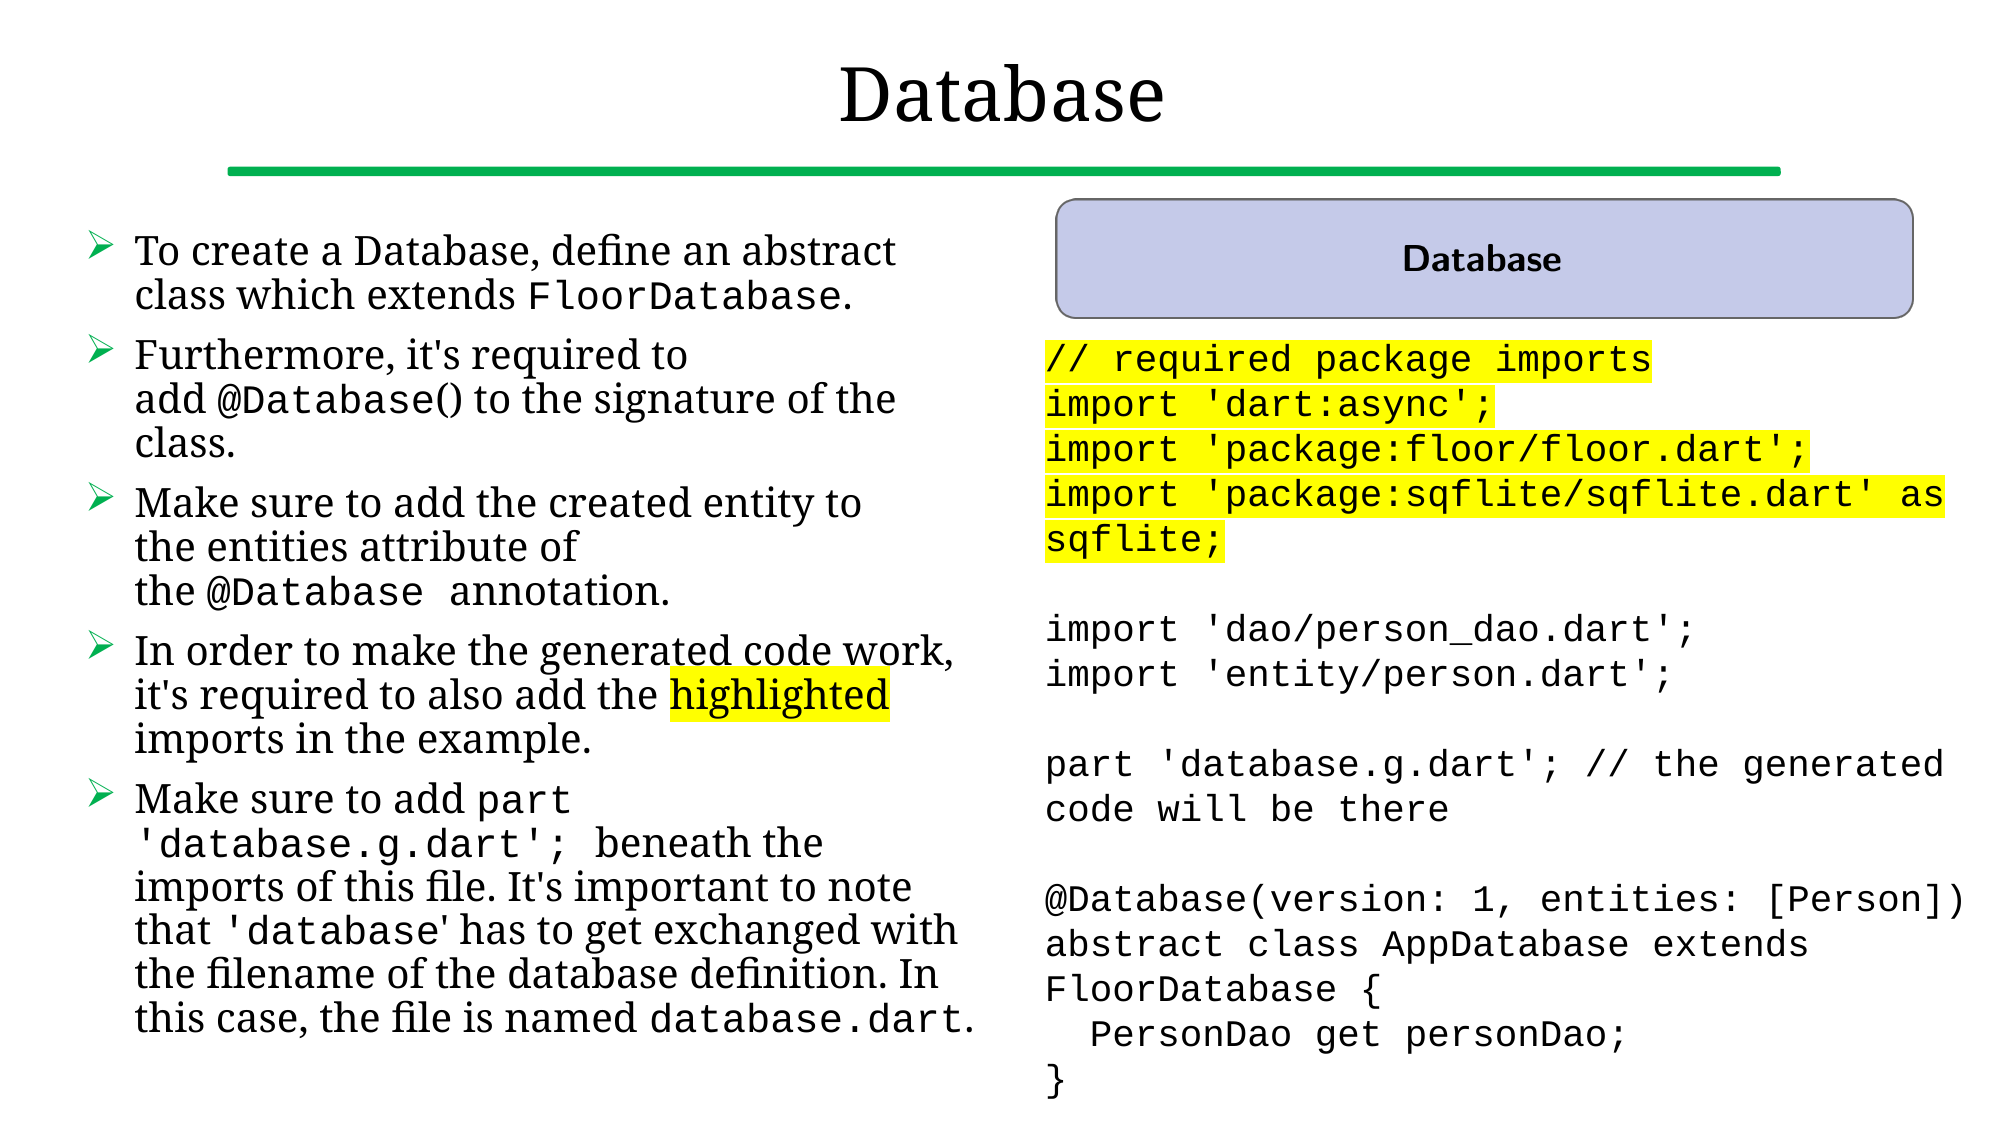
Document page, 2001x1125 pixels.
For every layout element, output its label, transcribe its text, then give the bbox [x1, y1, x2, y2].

text_box // required package imports import 'dart:async'; import 'package:floor/floor.dart'; import 'package:sqflite/sqflite.dart' as sqflite; import 'dao/person_dao.dart'; import 'entity/person.dart'; part 'database.g.dart'; // the generated code will be there @Database(version: 1, entities: [Person]) abstract class AppDatabase extends FloorDatabase { PersonDao get personDao; } [1030, 326, 1988, 1107]
picture [1049, 147, 1920, 327]
title Database [70, 26, 1936, 168]
list To create a Database, define an abstract class which extends FloorDatabase. Furthermore, it's required to add @Database() to the signature of the class. Make sure to add the created entity to the entities attribute of the @Database annotation. In order to make the generated code work, it's required to also add the highlighted imports in the example. Make sure to add part 'database.g.dart'; beneath the imports of this file. It's important to note that 'database' has to get exchanged with the filename of the database definition. In this case, the file is named database.dart. [70, 223, 1000, 1099]
